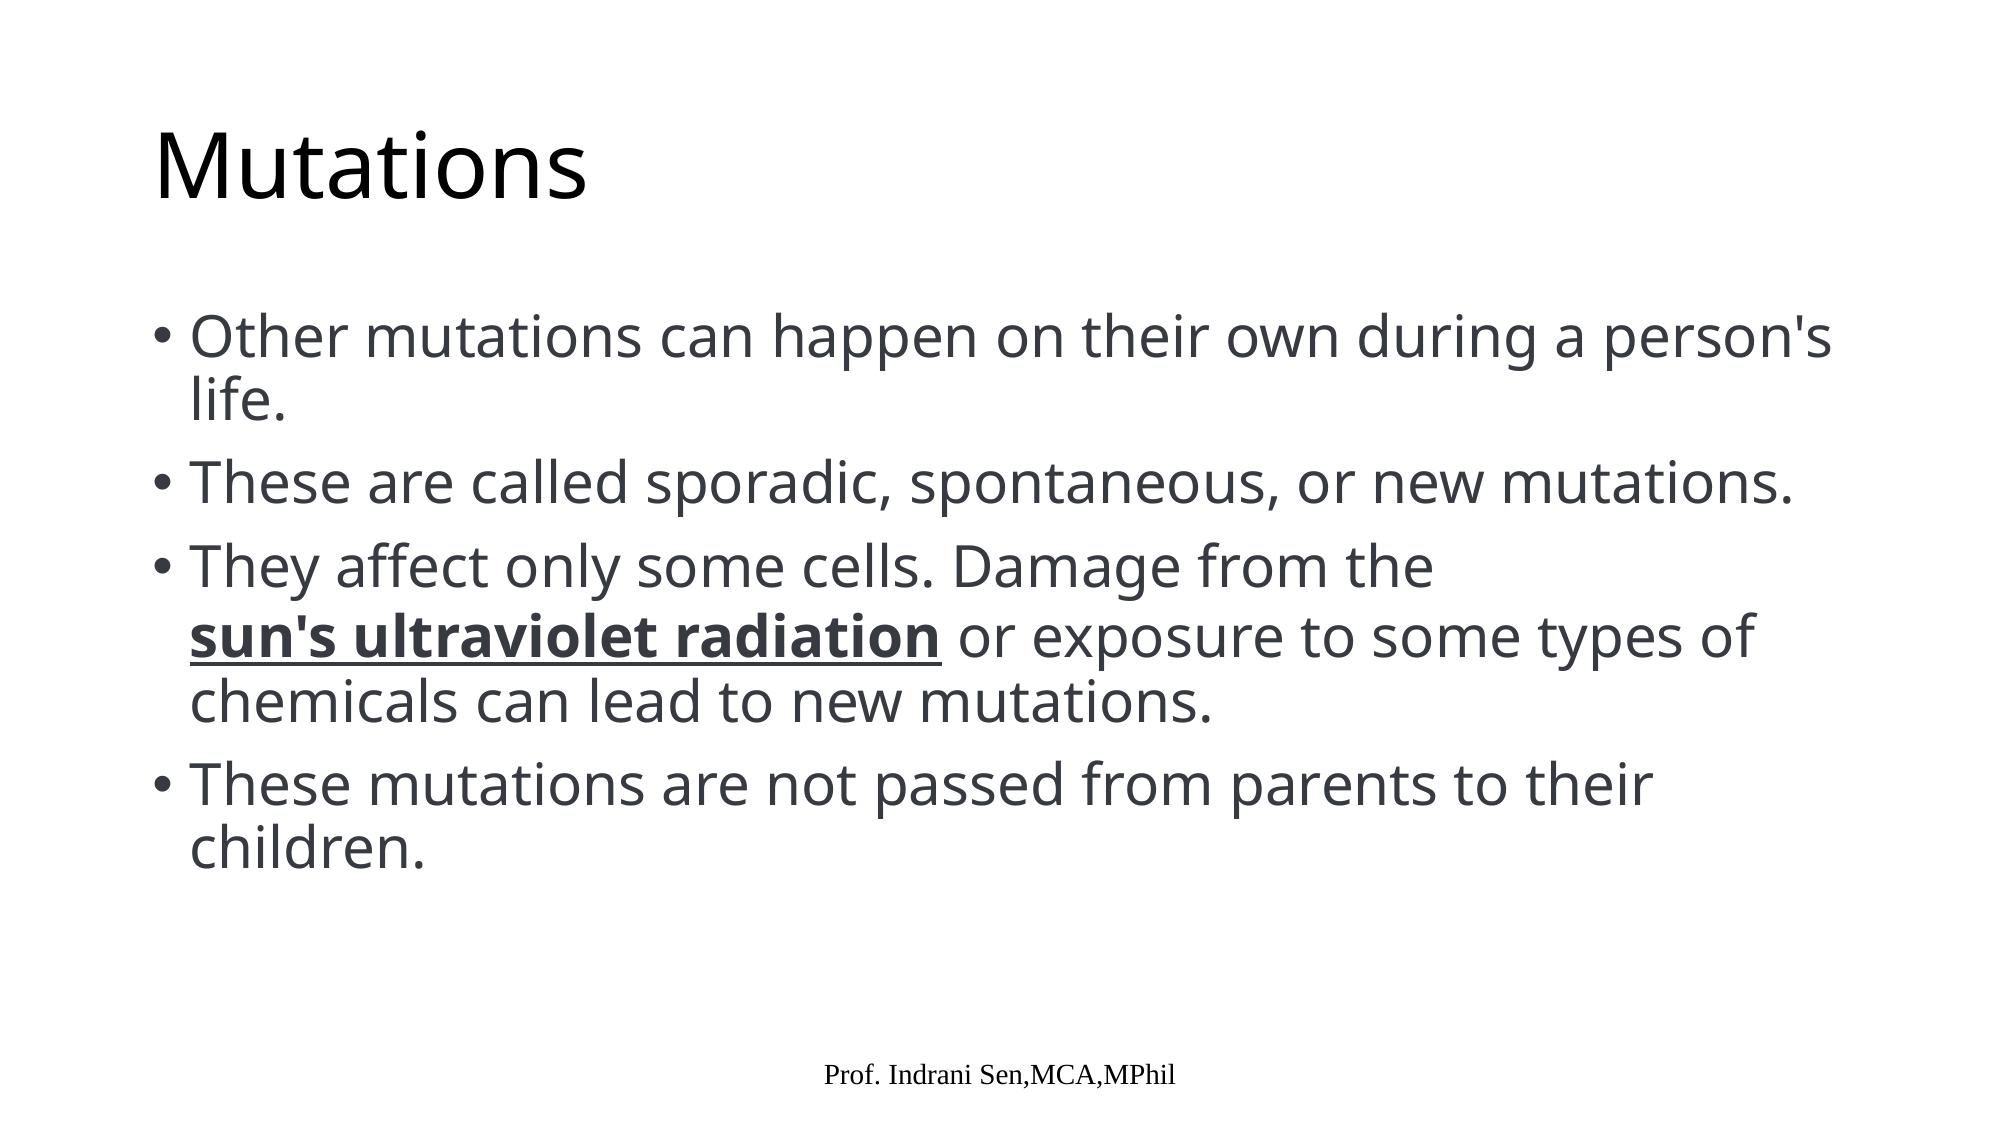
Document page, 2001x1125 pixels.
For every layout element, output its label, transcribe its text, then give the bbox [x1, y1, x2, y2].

title Mutations [137, 59, 1863, 278]
footer Prof. Indrani Sen,MCA,MPhil [662, 1042, 1338, 1103]
list Other mutations can happen on their own during a person's life. These are called sporadic, spontaneous, or new mutations. They affect only some cells. Damage from the sun's ultraviolet radiation or exposure to some types of chemicals can lead to new mutations. These mutations are not passed from parents to their children. [137, 299, 1863, 1014]
